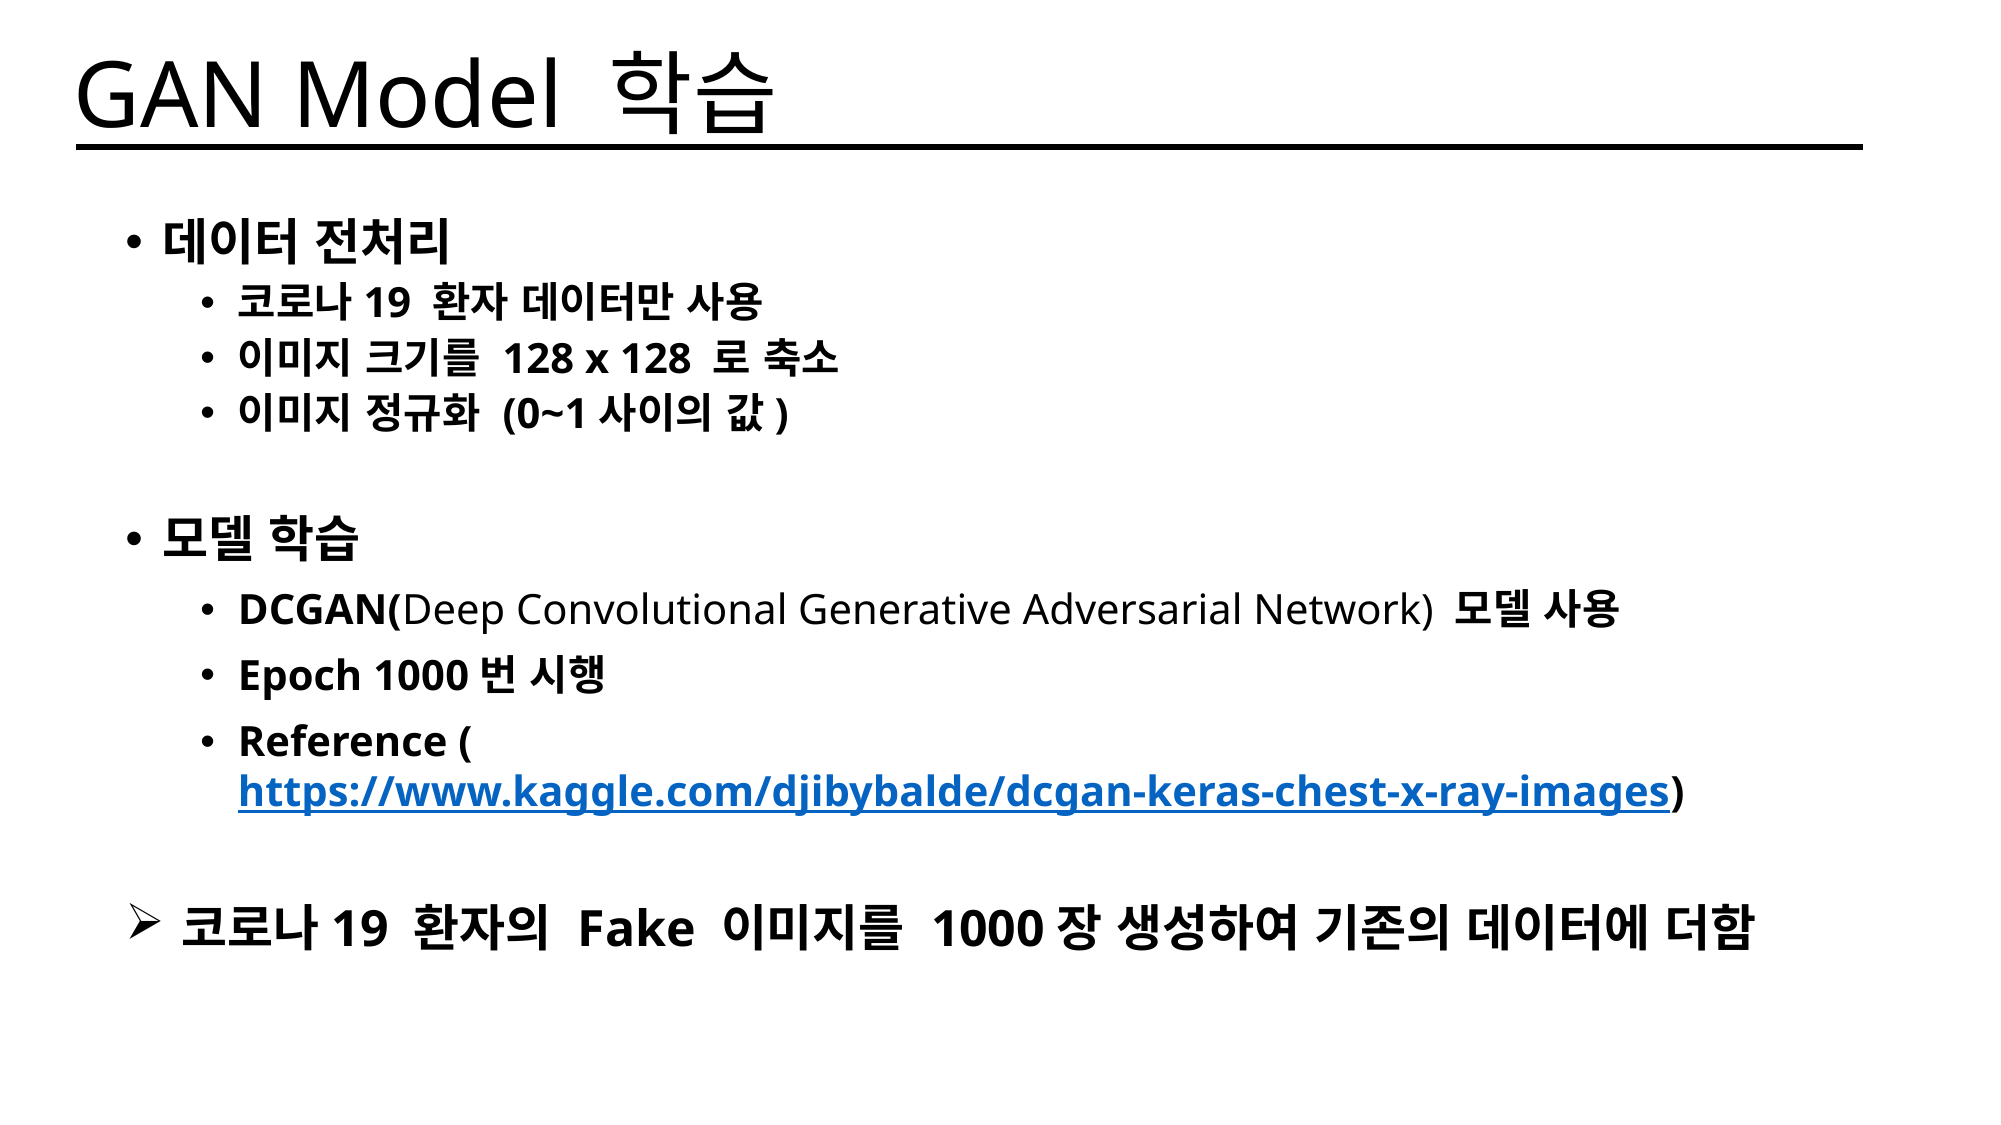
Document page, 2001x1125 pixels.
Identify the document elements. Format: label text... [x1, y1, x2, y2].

list 데이터 전처리 코로나19 환자 데이터만 사용 이미지 크기를 128 x 128 로 축소 이미지 정규화 (0~1사이의 값) 모델 학습 DCGAN(Deep Convolutional Generative Adversarial Network) 모델 사용 Epoch 1000번 시행 Reference (https://www.kaggle.com/djibybalde/dcgan-keras-chest-x-ray-images) 코로나19 환자의 Fake 이미지를 1000장 생성하여 기존의 데이터에 더함 [110, 209, 1898, 1014]
title GAN Model 학습 [58, 24, 1784, 172]
